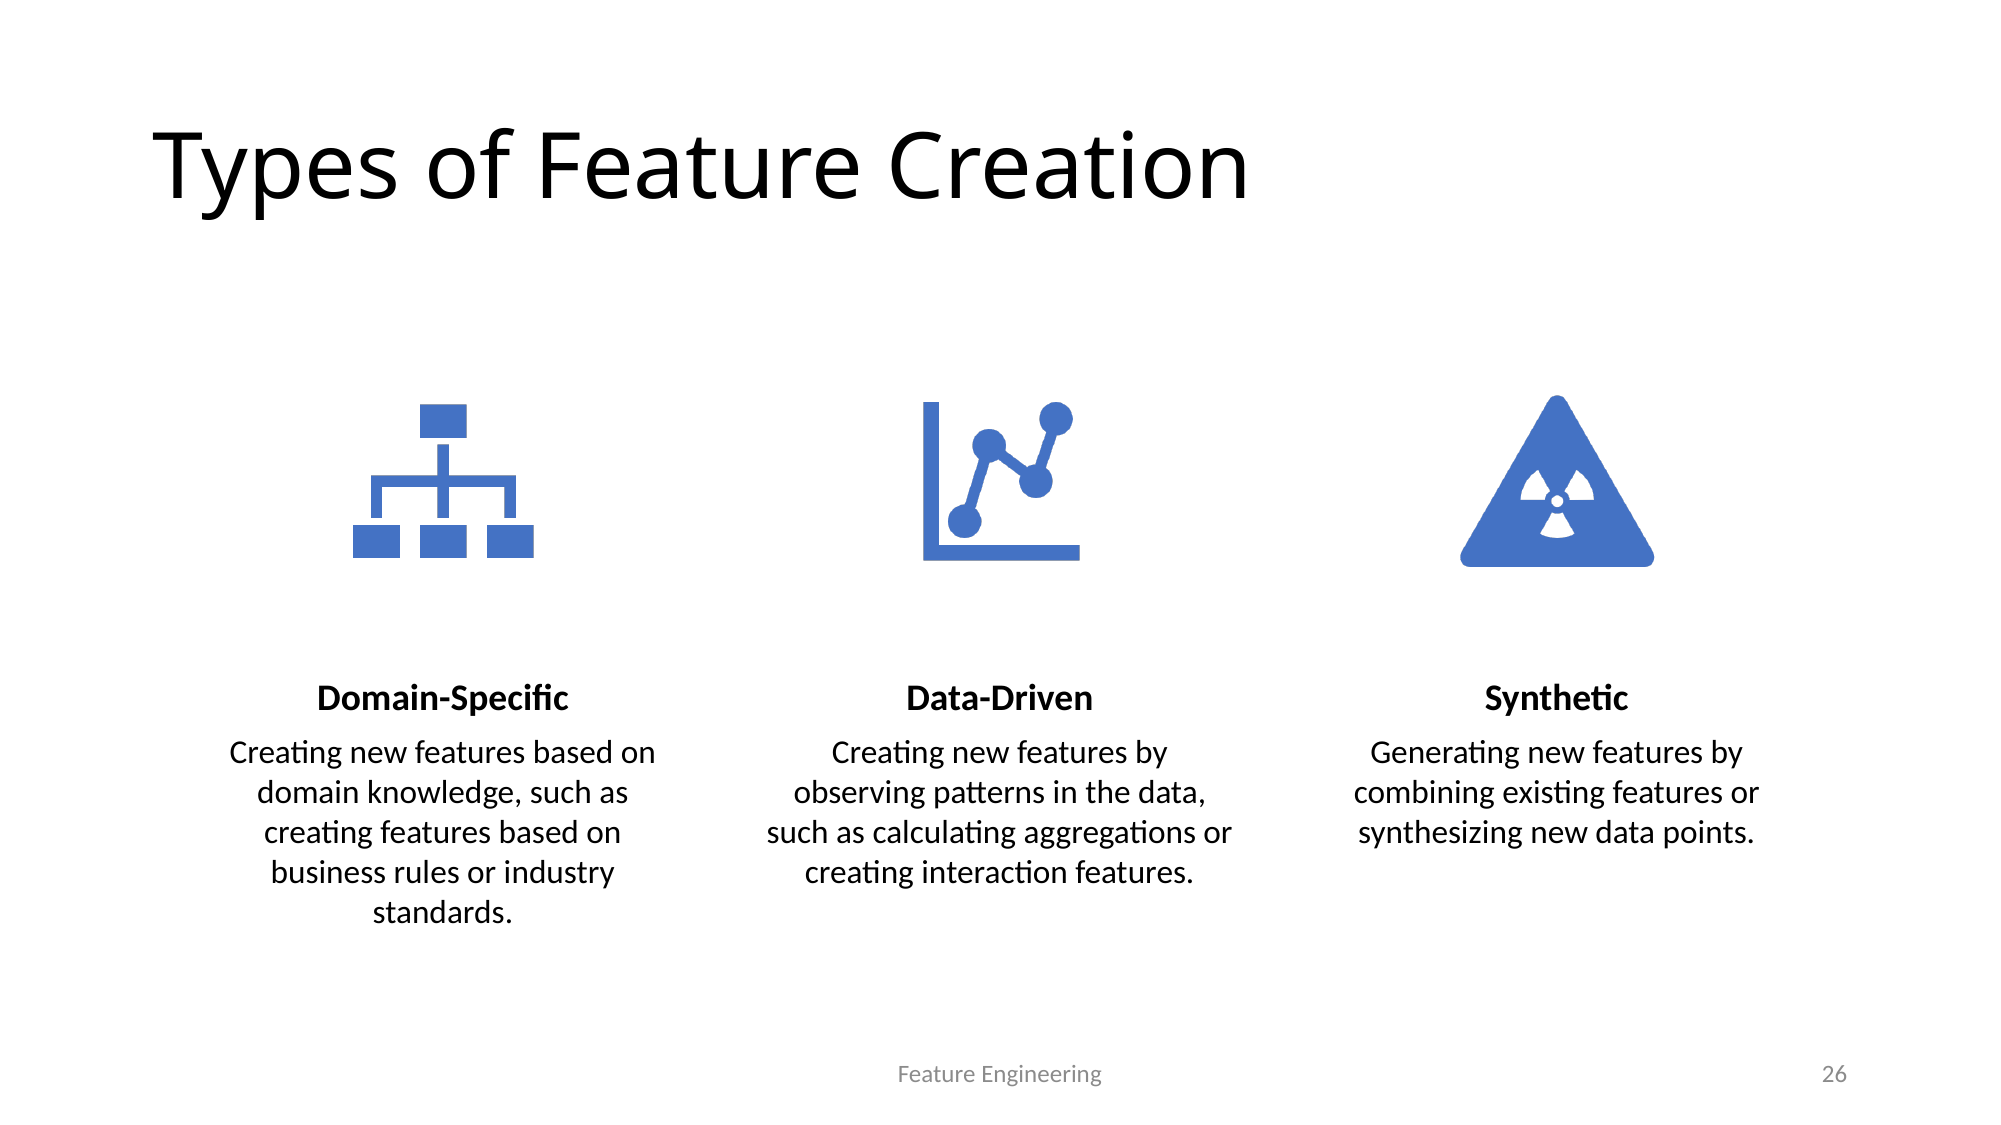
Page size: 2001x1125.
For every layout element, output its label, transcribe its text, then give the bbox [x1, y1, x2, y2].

footer Feature Engineering [662, 1042, 1338, 1103]
title Types of Feature Creation [137, 59, 1863, 278]
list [137, 299, 1863, 1014]
slide_number 26 [1412, 1042, 1863, 1103]
